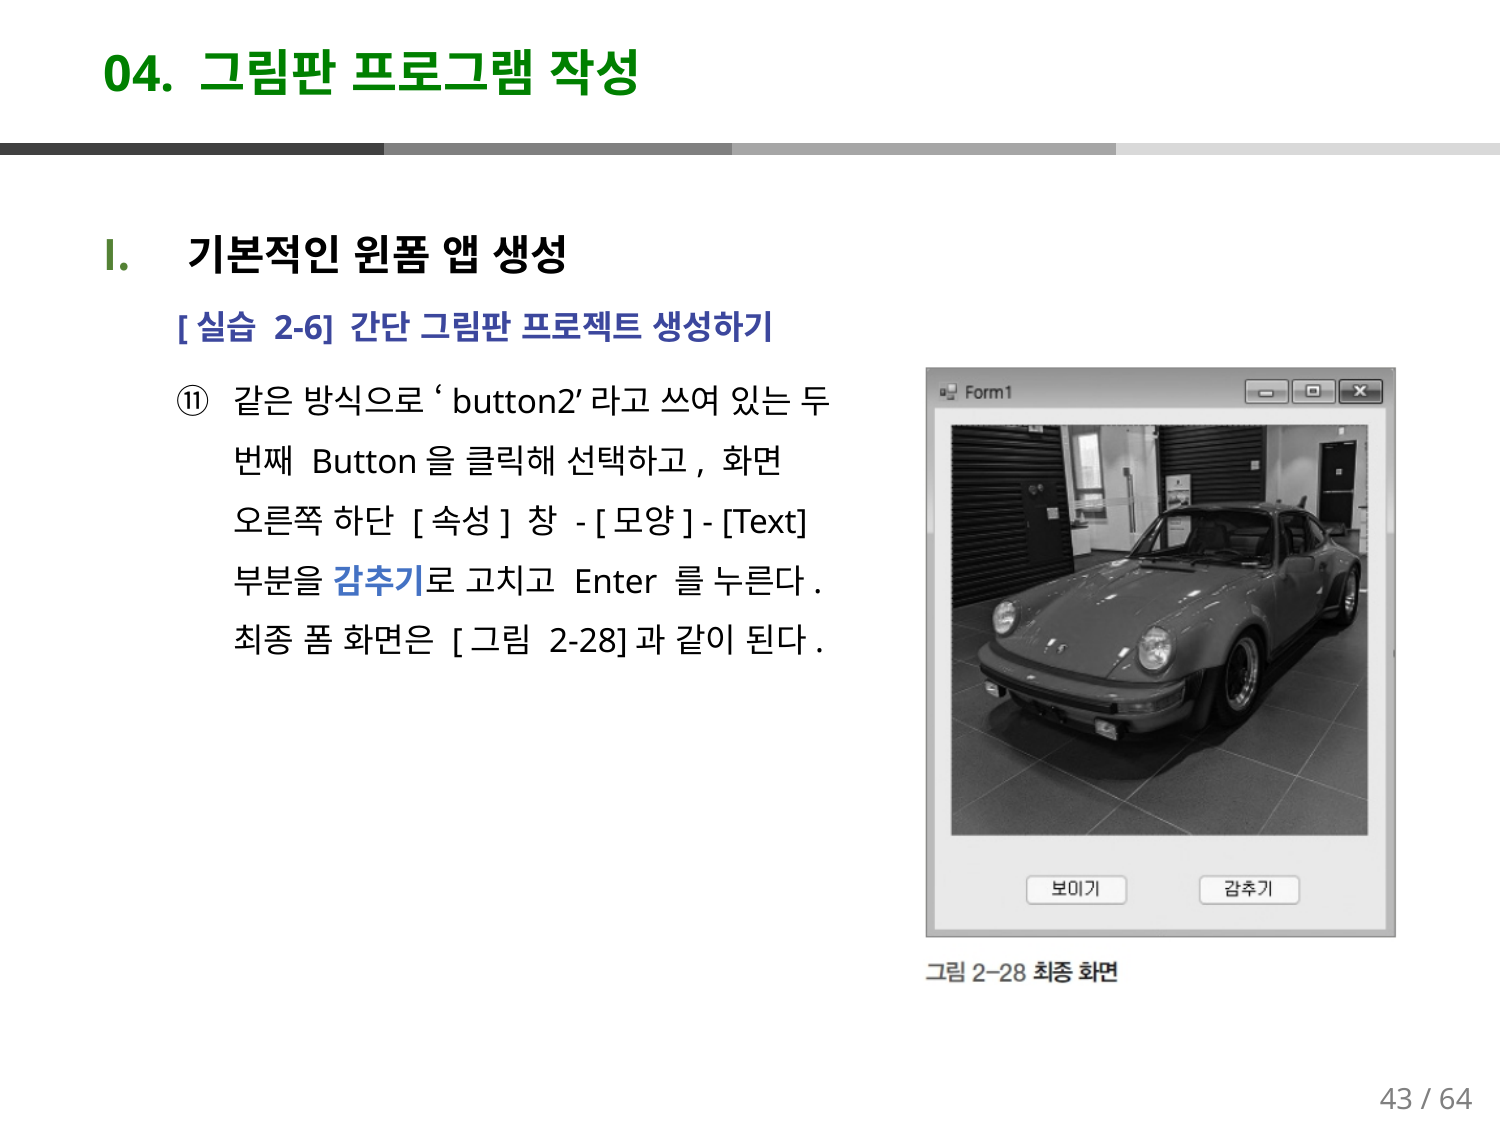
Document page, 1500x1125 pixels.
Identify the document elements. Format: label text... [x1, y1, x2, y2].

picture [922, 361, 1400, 987]
list 기본적인 윈폼 앱 생성 [실습 2-6] 간단 그림판 프로젝트 생성하기 같은 방식으로 ‘button2’라고 쓰여 있는 두 번째 Button을 클릭해 선택하고, 화면 오른쪽 하단 [속성] 창 - [모양] - [Text] 부분을 감추기로 고치고 Enter 를 누른다. 최종 폼 화면은 [그림 2-28]과 같이 된다. [88, 196, 892, 1083]
title 04. 그림판 프로그램 작성 [88, 30, 1400, 121]
